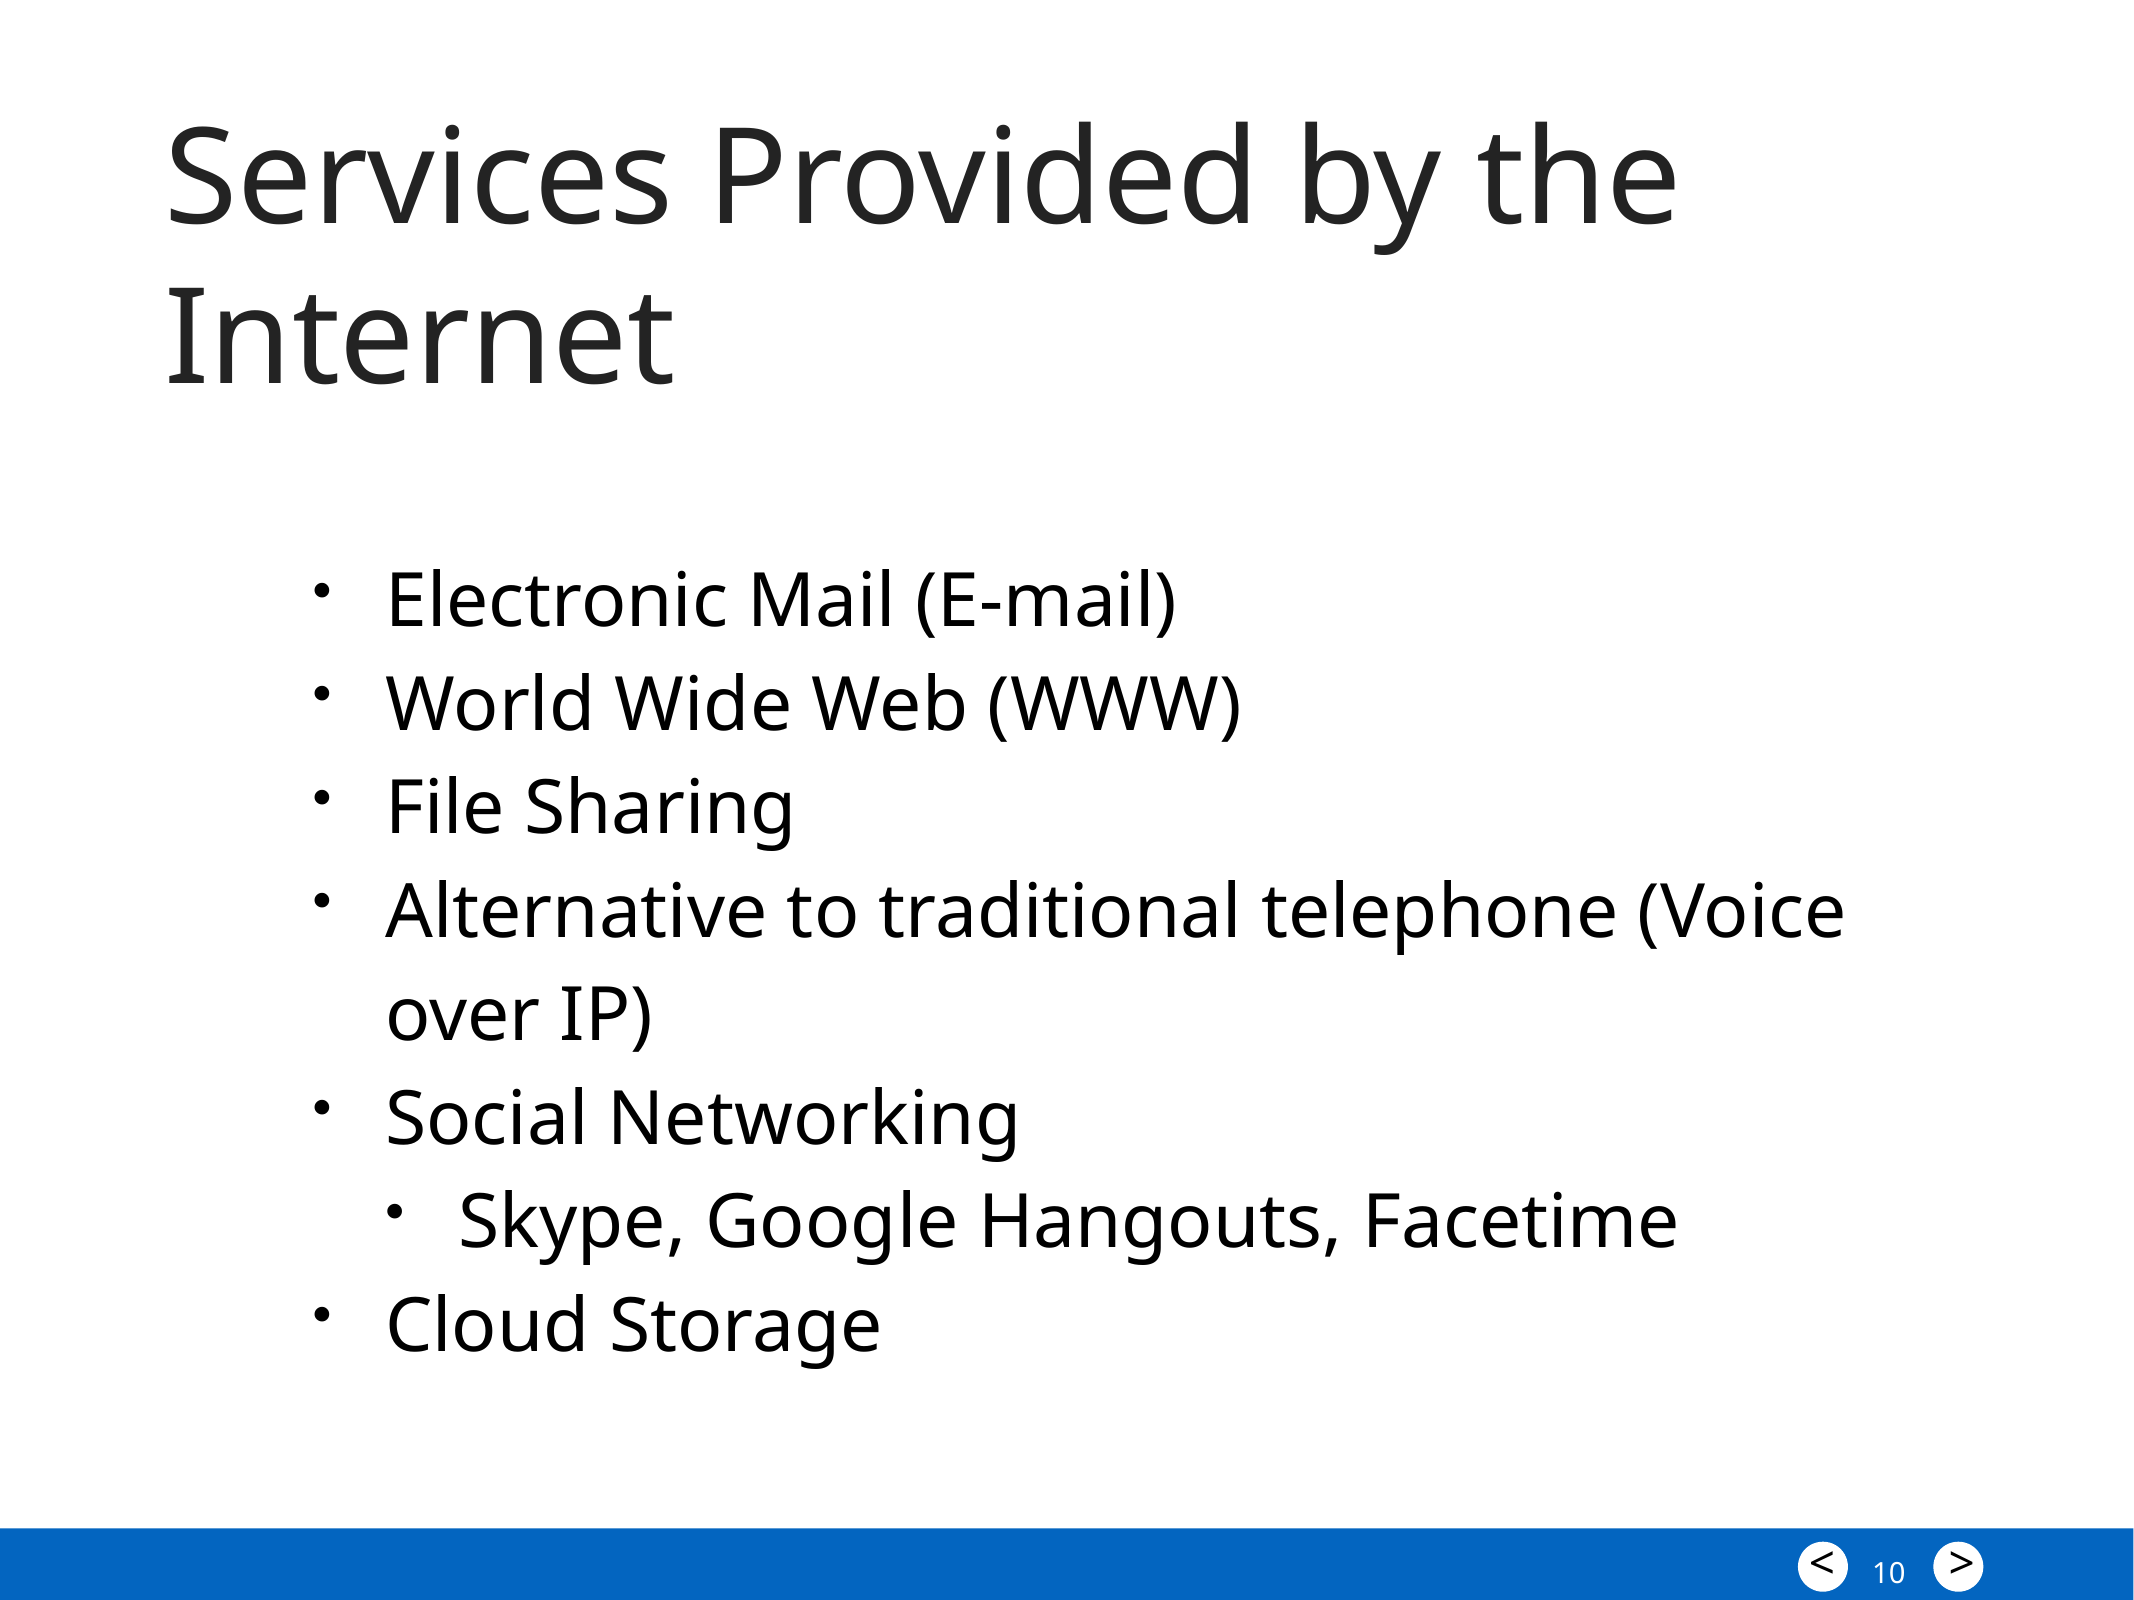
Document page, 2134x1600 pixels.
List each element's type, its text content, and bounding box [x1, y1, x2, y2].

list Electronic Mail (E-mail) World Wide Web (WWW) File Sharing Alternative to traditional telephone (Voice over IP) Social Networking Skype, Google Hangouts, Facetime Cloud Storage [155, 445, 1978, 1459]
slide_number 10 [1862, 1545, 1915, 1596]
title Services Provided by the Internet [155, 72, 2054, 428]
